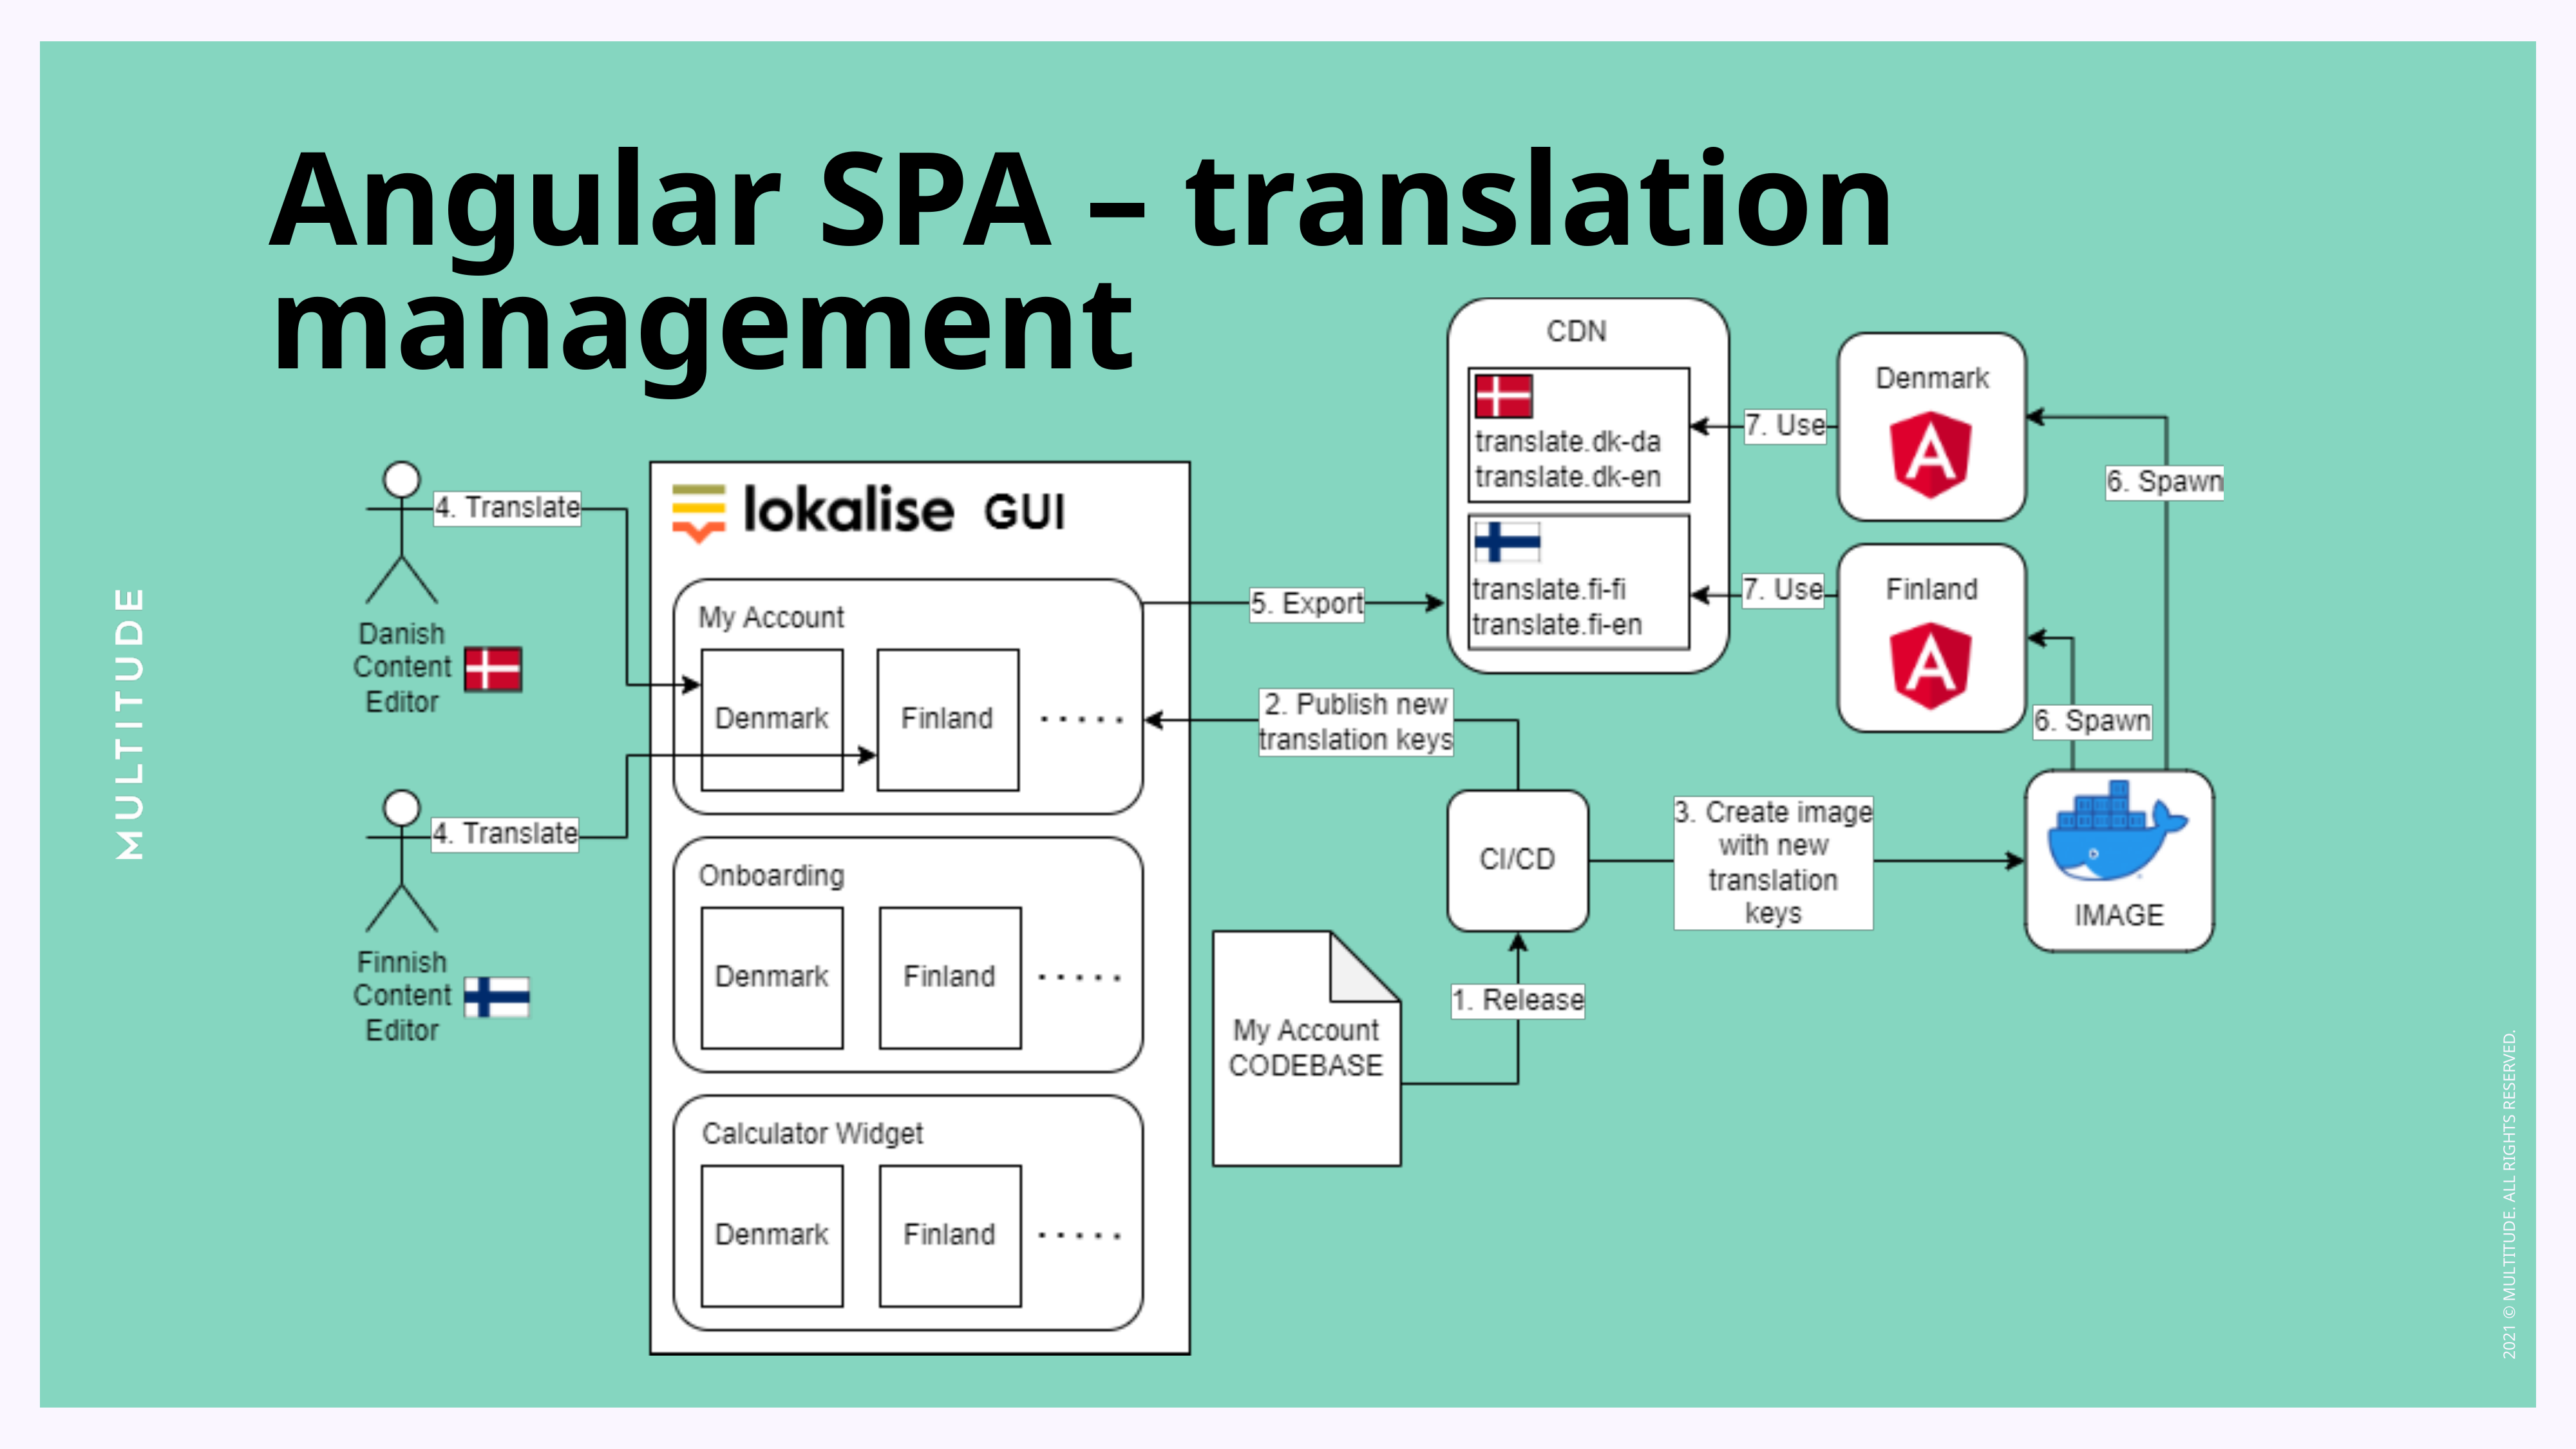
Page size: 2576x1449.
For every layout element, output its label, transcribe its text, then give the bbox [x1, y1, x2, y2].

title Angular SPA – translation management [263, 140, 2408, 317]
picture [116, 591, 142, 858]
picture [352, 298, 2224, 1356]
